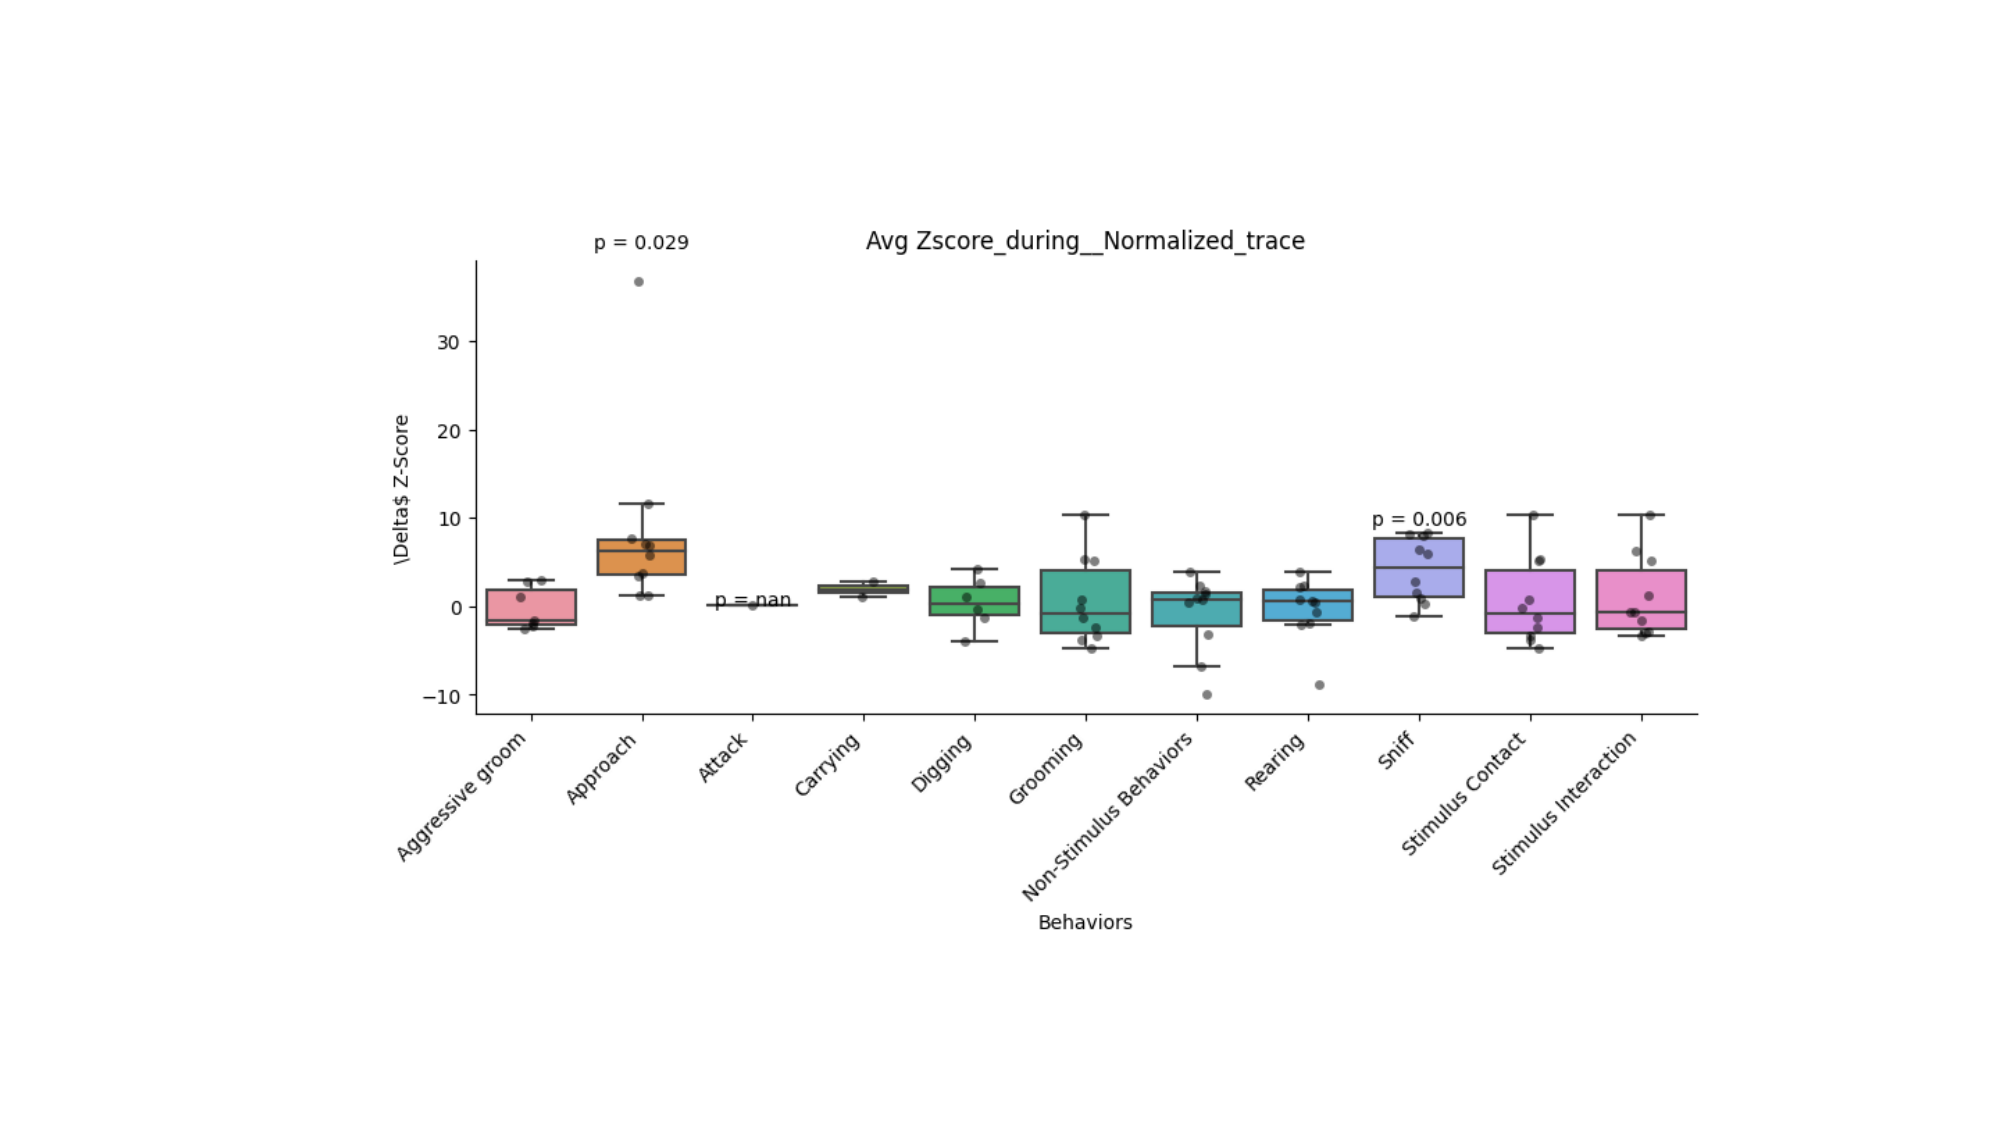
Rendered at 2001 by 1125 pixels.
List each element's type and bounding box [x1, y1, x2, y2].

picture [380, 216, 1712, 947]
